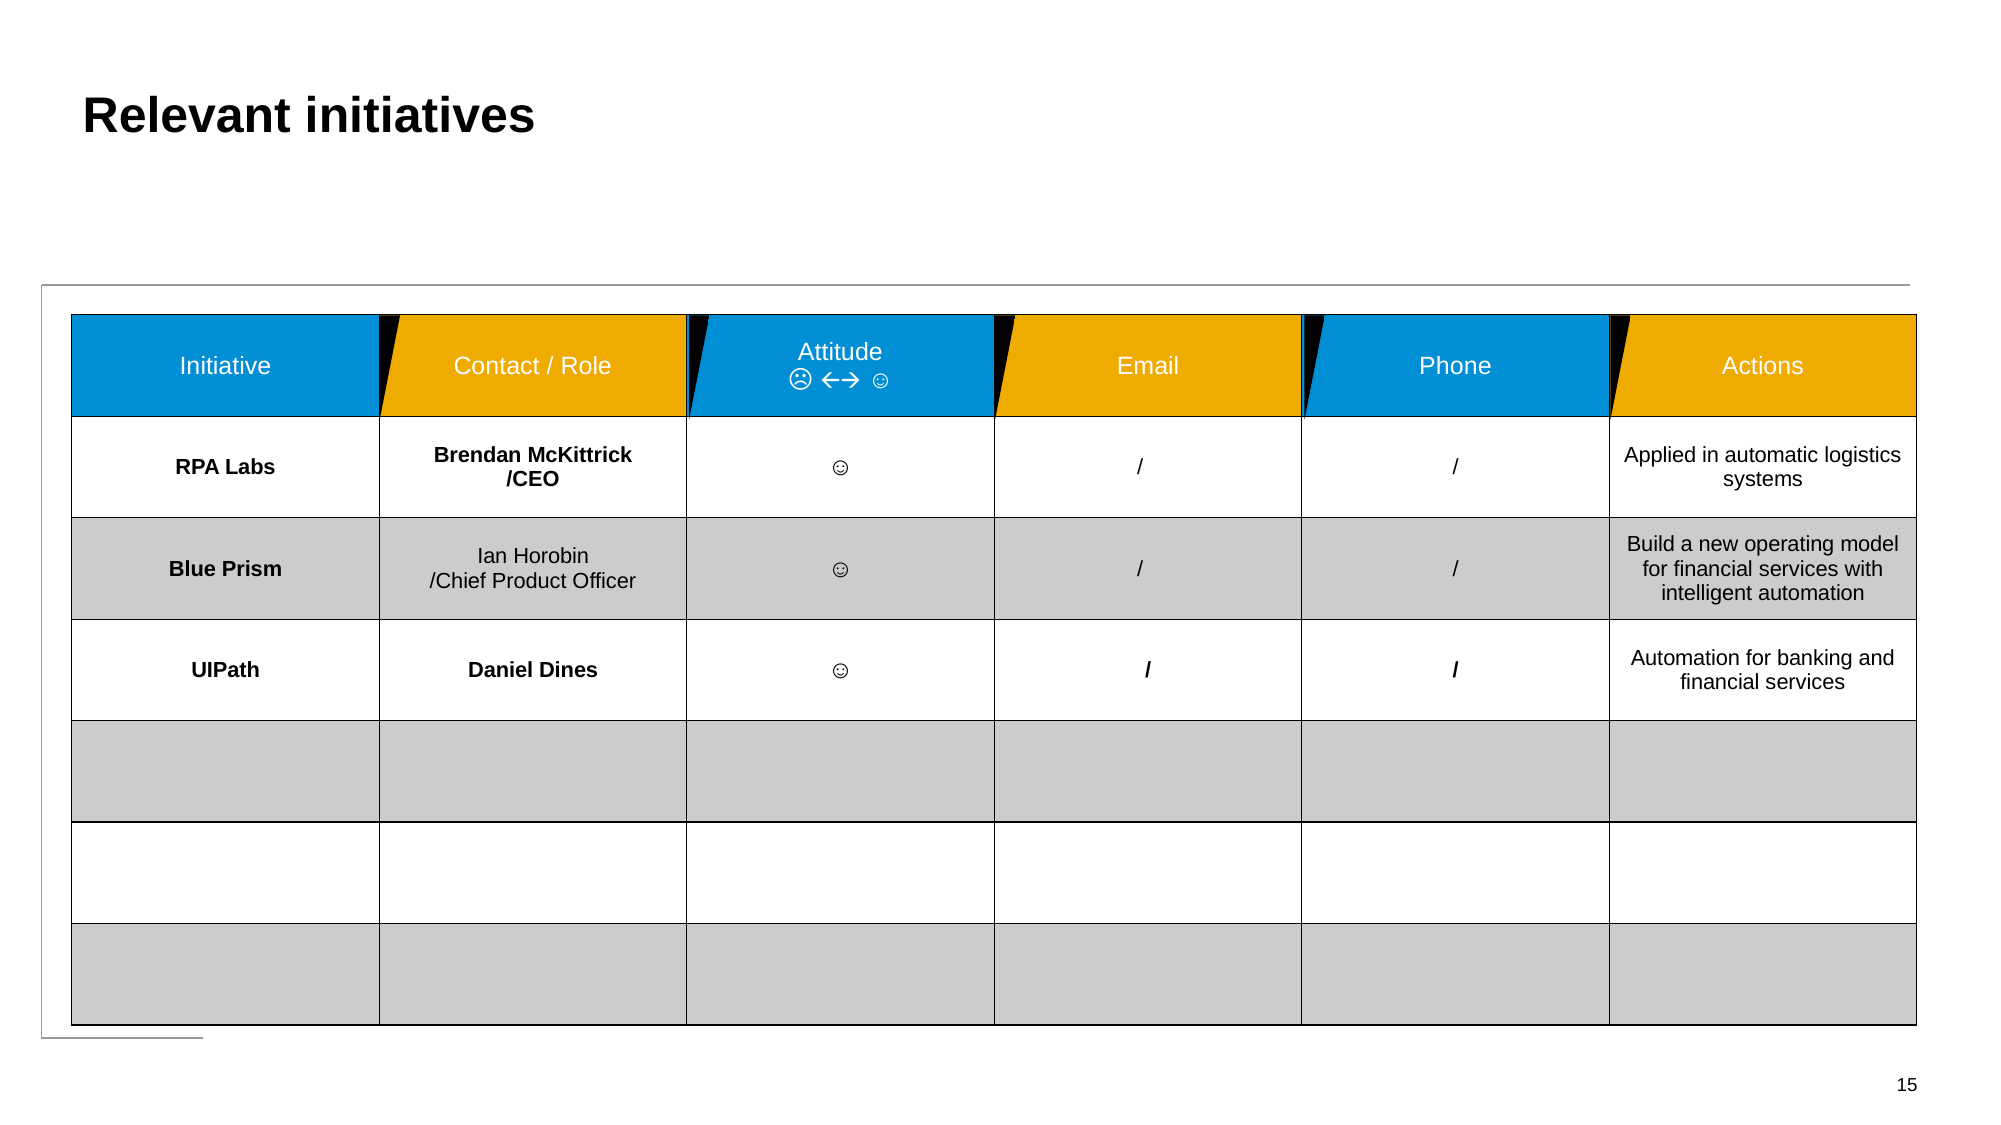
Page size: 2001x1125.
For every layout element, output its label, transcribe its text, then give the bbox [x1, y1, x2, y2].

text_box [40, 284, 2001, 1048]
title Relevant initiatives [82, 82, 1918, 271]
